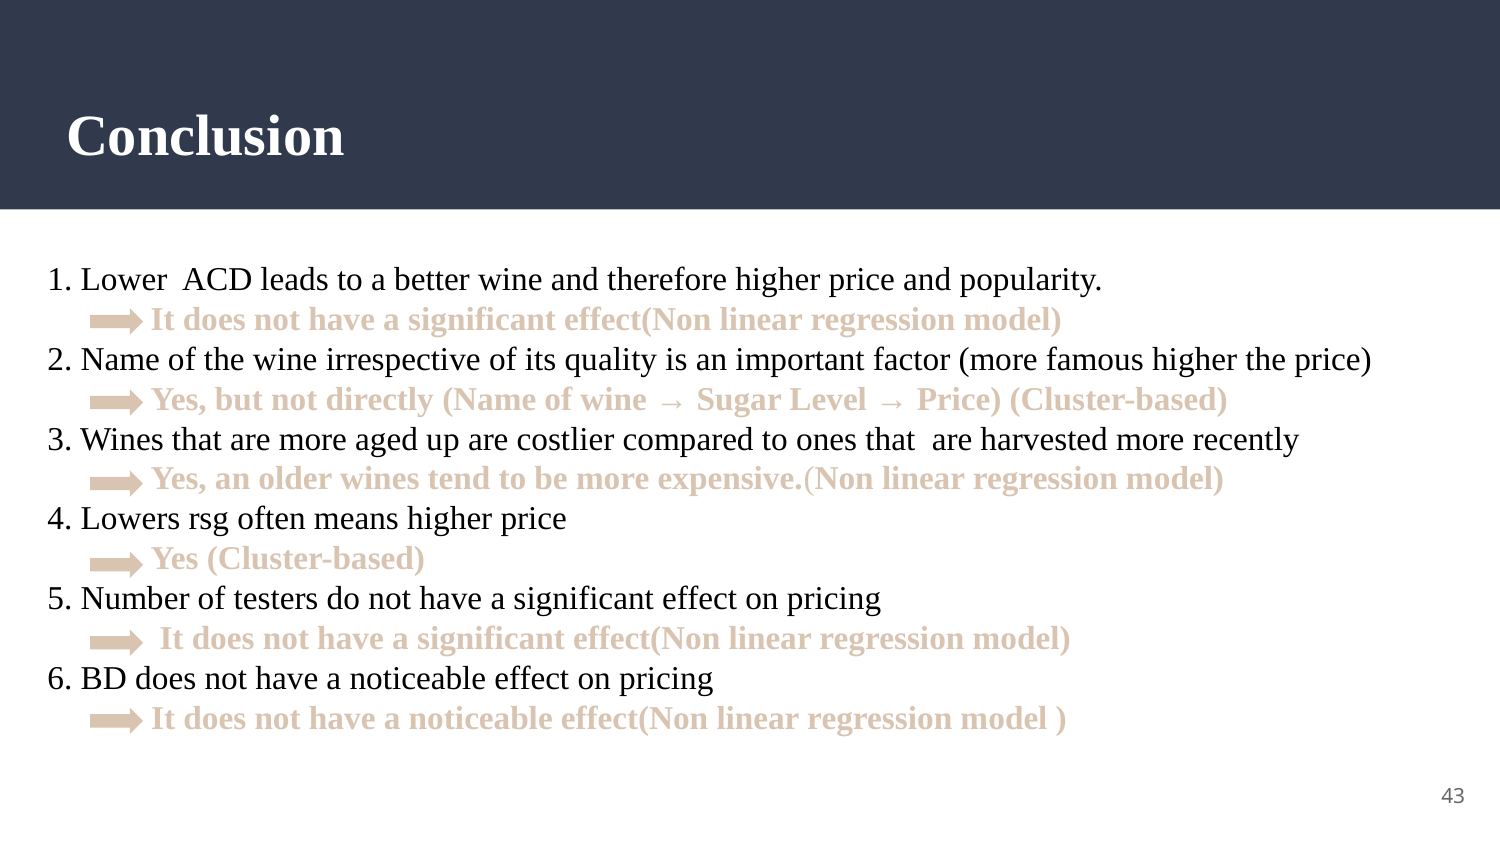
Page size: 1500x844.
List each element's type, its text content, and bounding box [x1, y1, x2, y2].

text_box [90, 308, 144, 335]
text_box 1. Lower ACD leads to a better wine and therefore higher price and popularity. It does not have a significant effect(Non linear regression model) 2. Name of the wine irrespective of its quality is an important factor (more famous higher the price) Yes, but not directly (Name of wine → Sugar Level → Price) (Cluster-based) 3. Wines that are more aged up are costlier compared to ones that are harvested more recently Yes, an older wines tend to be more expensive.(Non linear regression model) 4. Lowers rsg often means higher price Yes (Cluster-based) 5. Number of testers do not have a significant effect on pricing It does not have a significant effect(Non linear regression model) 6. BD does not have a noticeable effect on pricing It does not have a noticeable effect(Non linear regression model ) [11, 242, 1486, 752]
text_box [90, 707, 144, 735]
text_box [90, 551, 144, 578]
text_box [90, 470, 144, 497]
text_box [90, 629, 144, 657]
slide_number 43 [1389, 764, 1480, 830]
title Conclusion [51, 82, 1449, 185]
text_box [90, 389, 144, 416]
